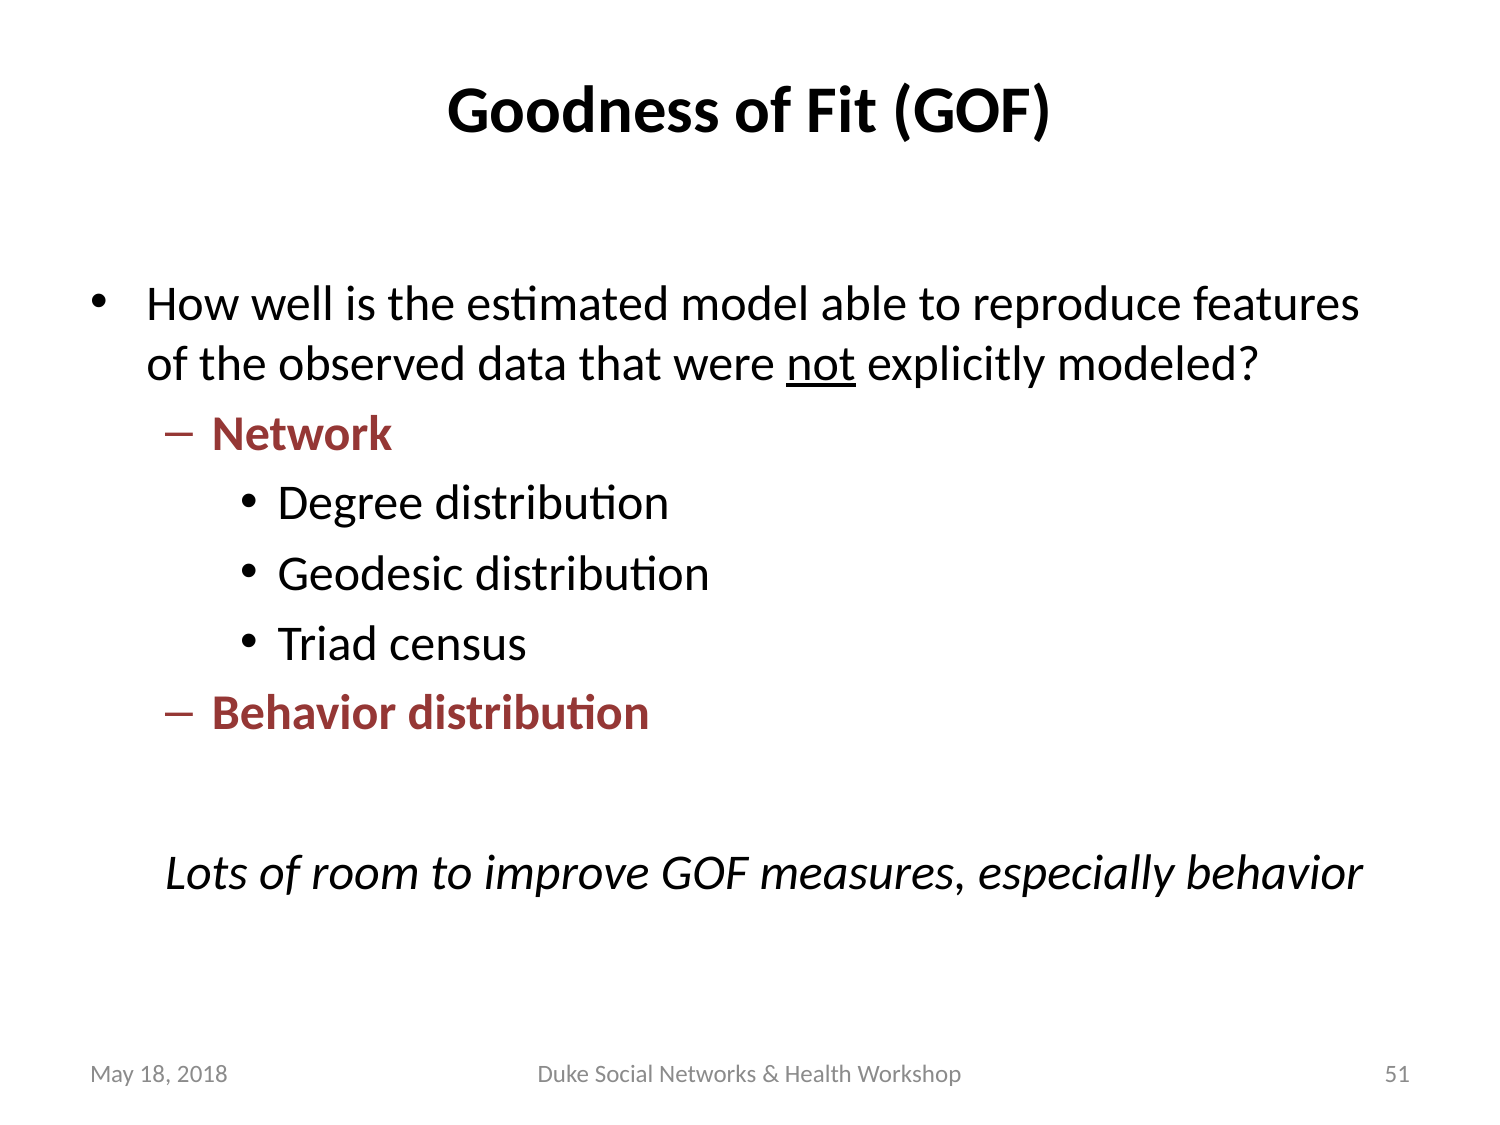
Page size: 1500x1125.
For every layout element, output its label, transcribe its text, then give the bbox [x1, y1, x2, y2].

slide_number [75, 1042, 425, 1103]
text_box Goodness of Fit (GOF) [74, 12, 1425, 200]
footer Duke Social Networks & Health Workshop [512, 1042, 988, 1103]
list How well is the estimated model able to reproduce features of the observed data that were not explicitly modeled? Network Degree distribution Geodesic distribution Triad census Behavior distribution Lots of room to improve GOF measures, especially behavior [75, 262, 1425, 1005]
slide_number 51 [1074, 1042, 1425, 1103]
